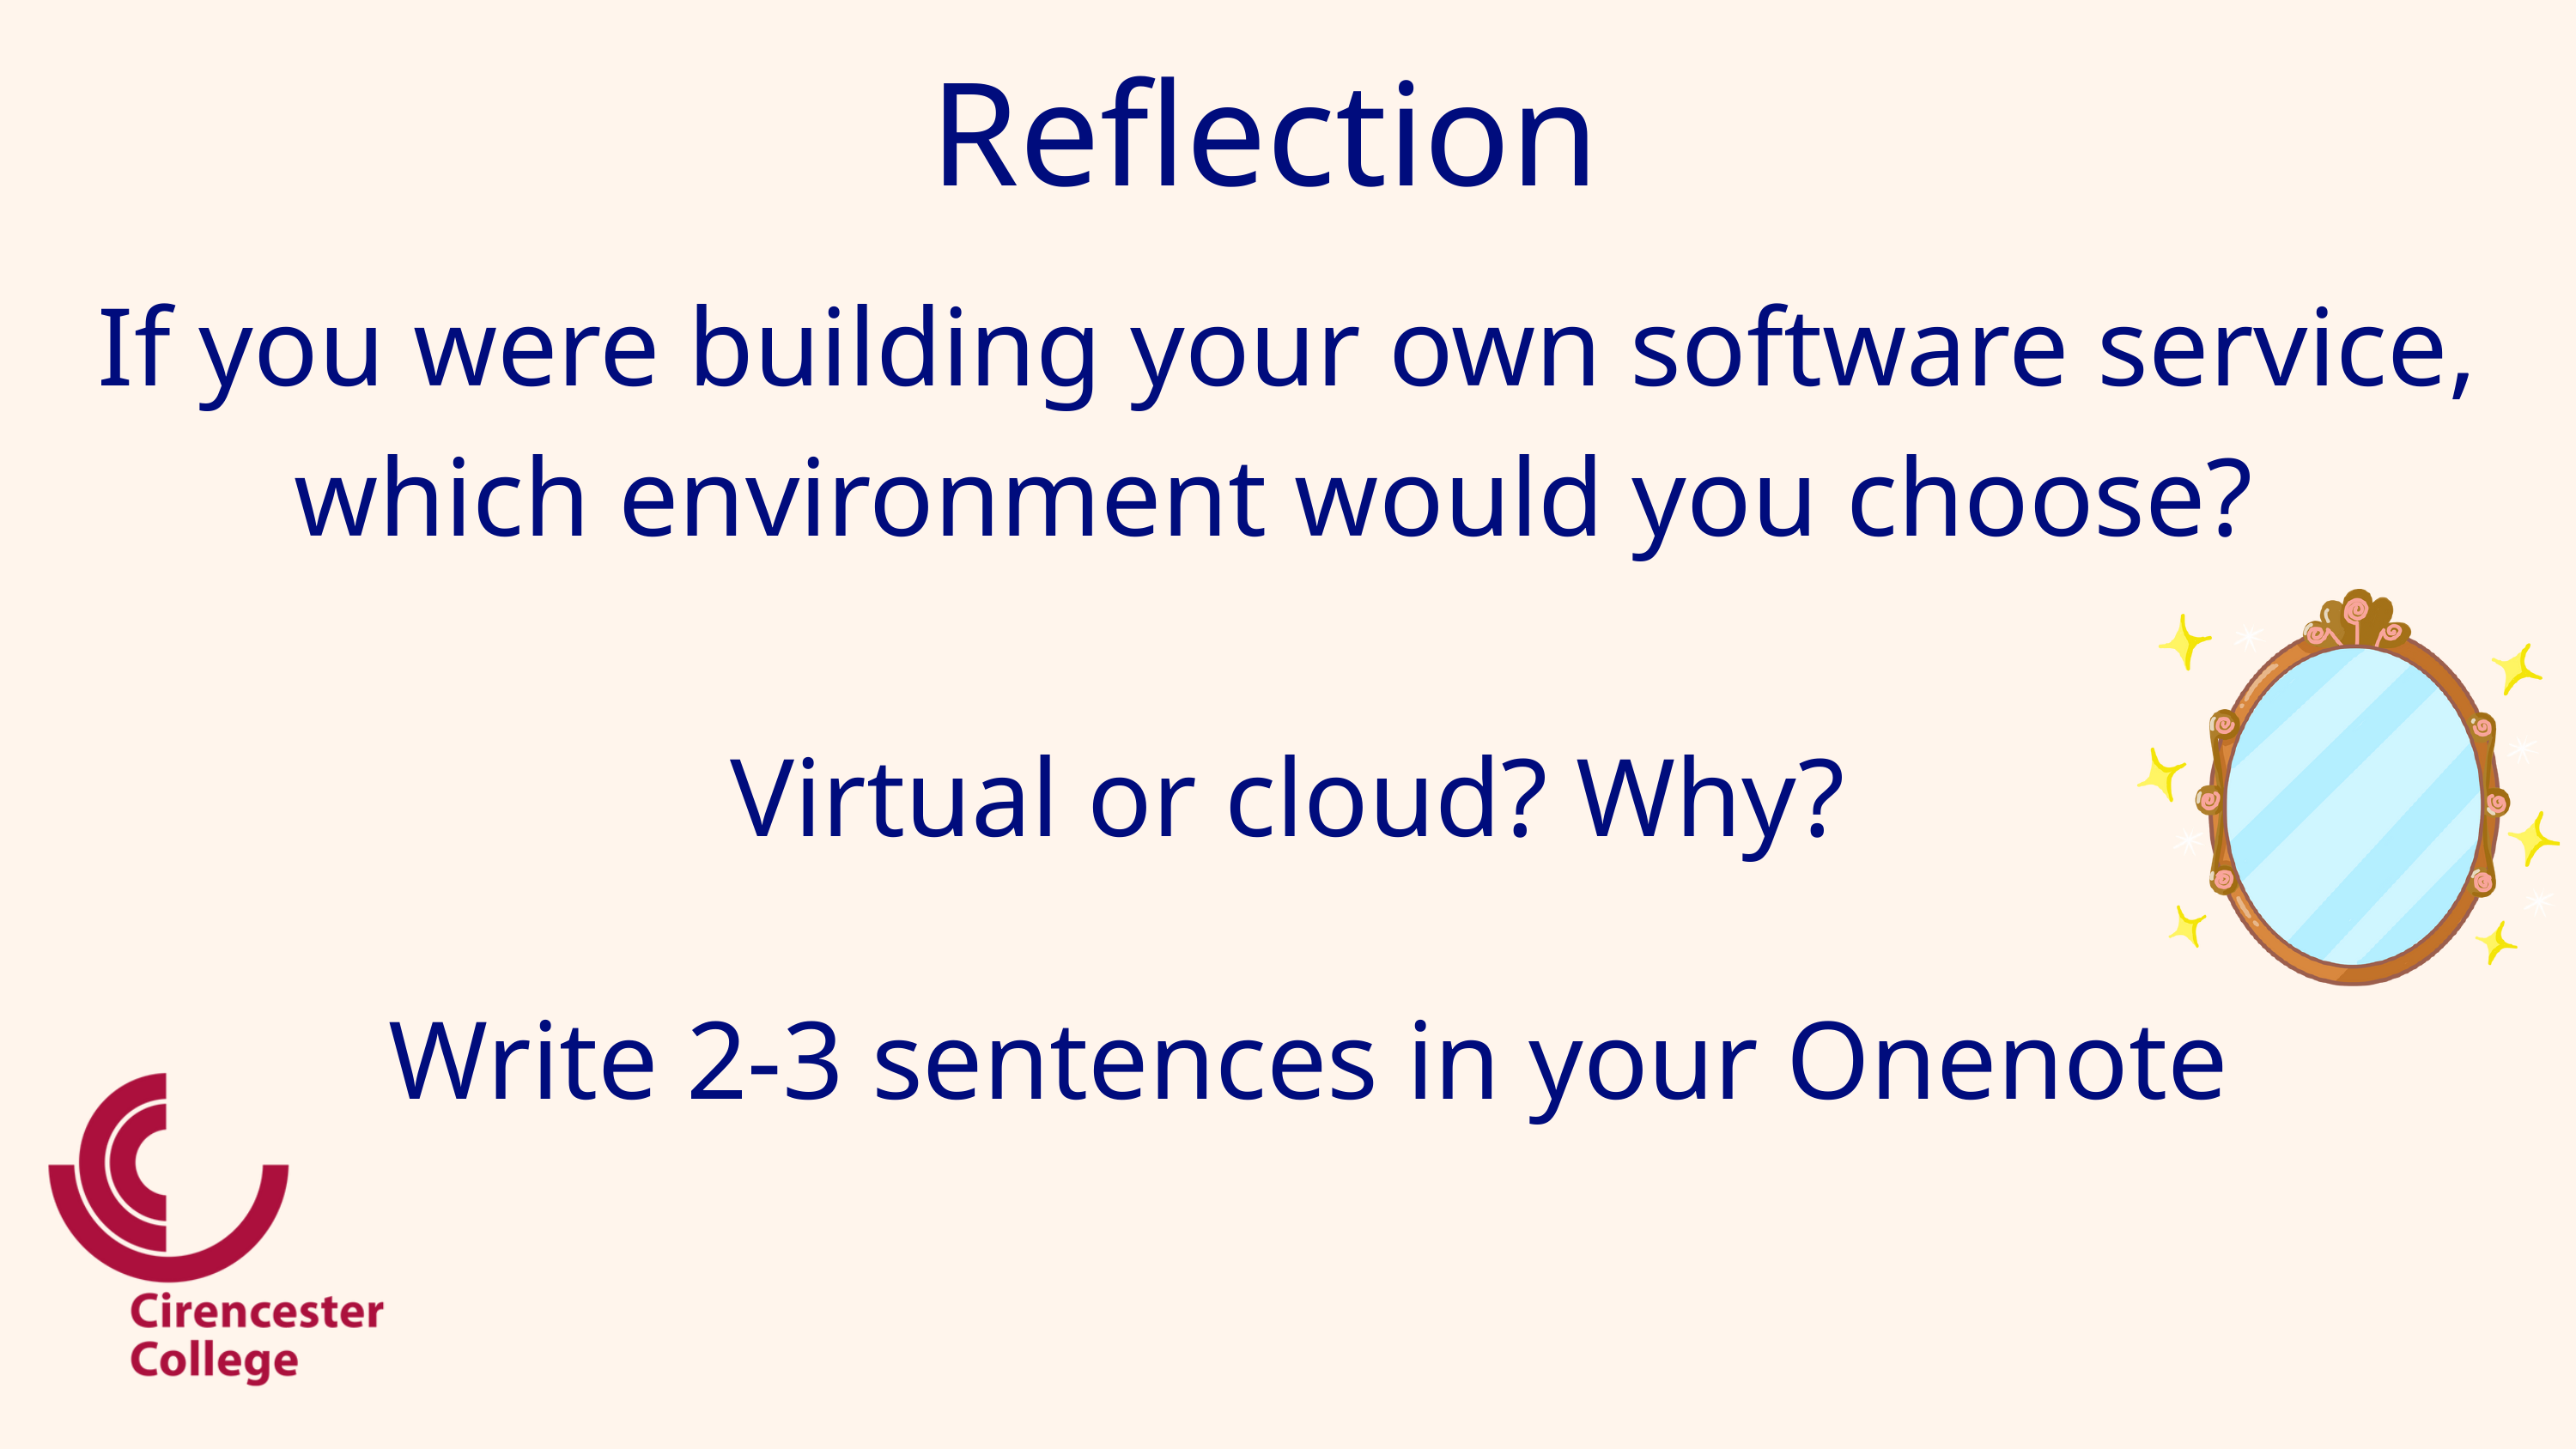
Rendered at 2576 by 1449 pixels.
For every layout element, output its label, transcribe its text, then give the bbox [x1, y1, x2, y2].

text_box [2136, 858, 2561, 986]
text_box Reflection [917, 14, 1613, 215]
text_box If you were building your own software service, which environment would you choose? Virtual or cloud? Why? [0, 257, 2576, 858]
text_box Write 2-3 sentences in your Onenote [373, 970, 2245, 1120]
text_box [34, 1049, 398, 1413]
